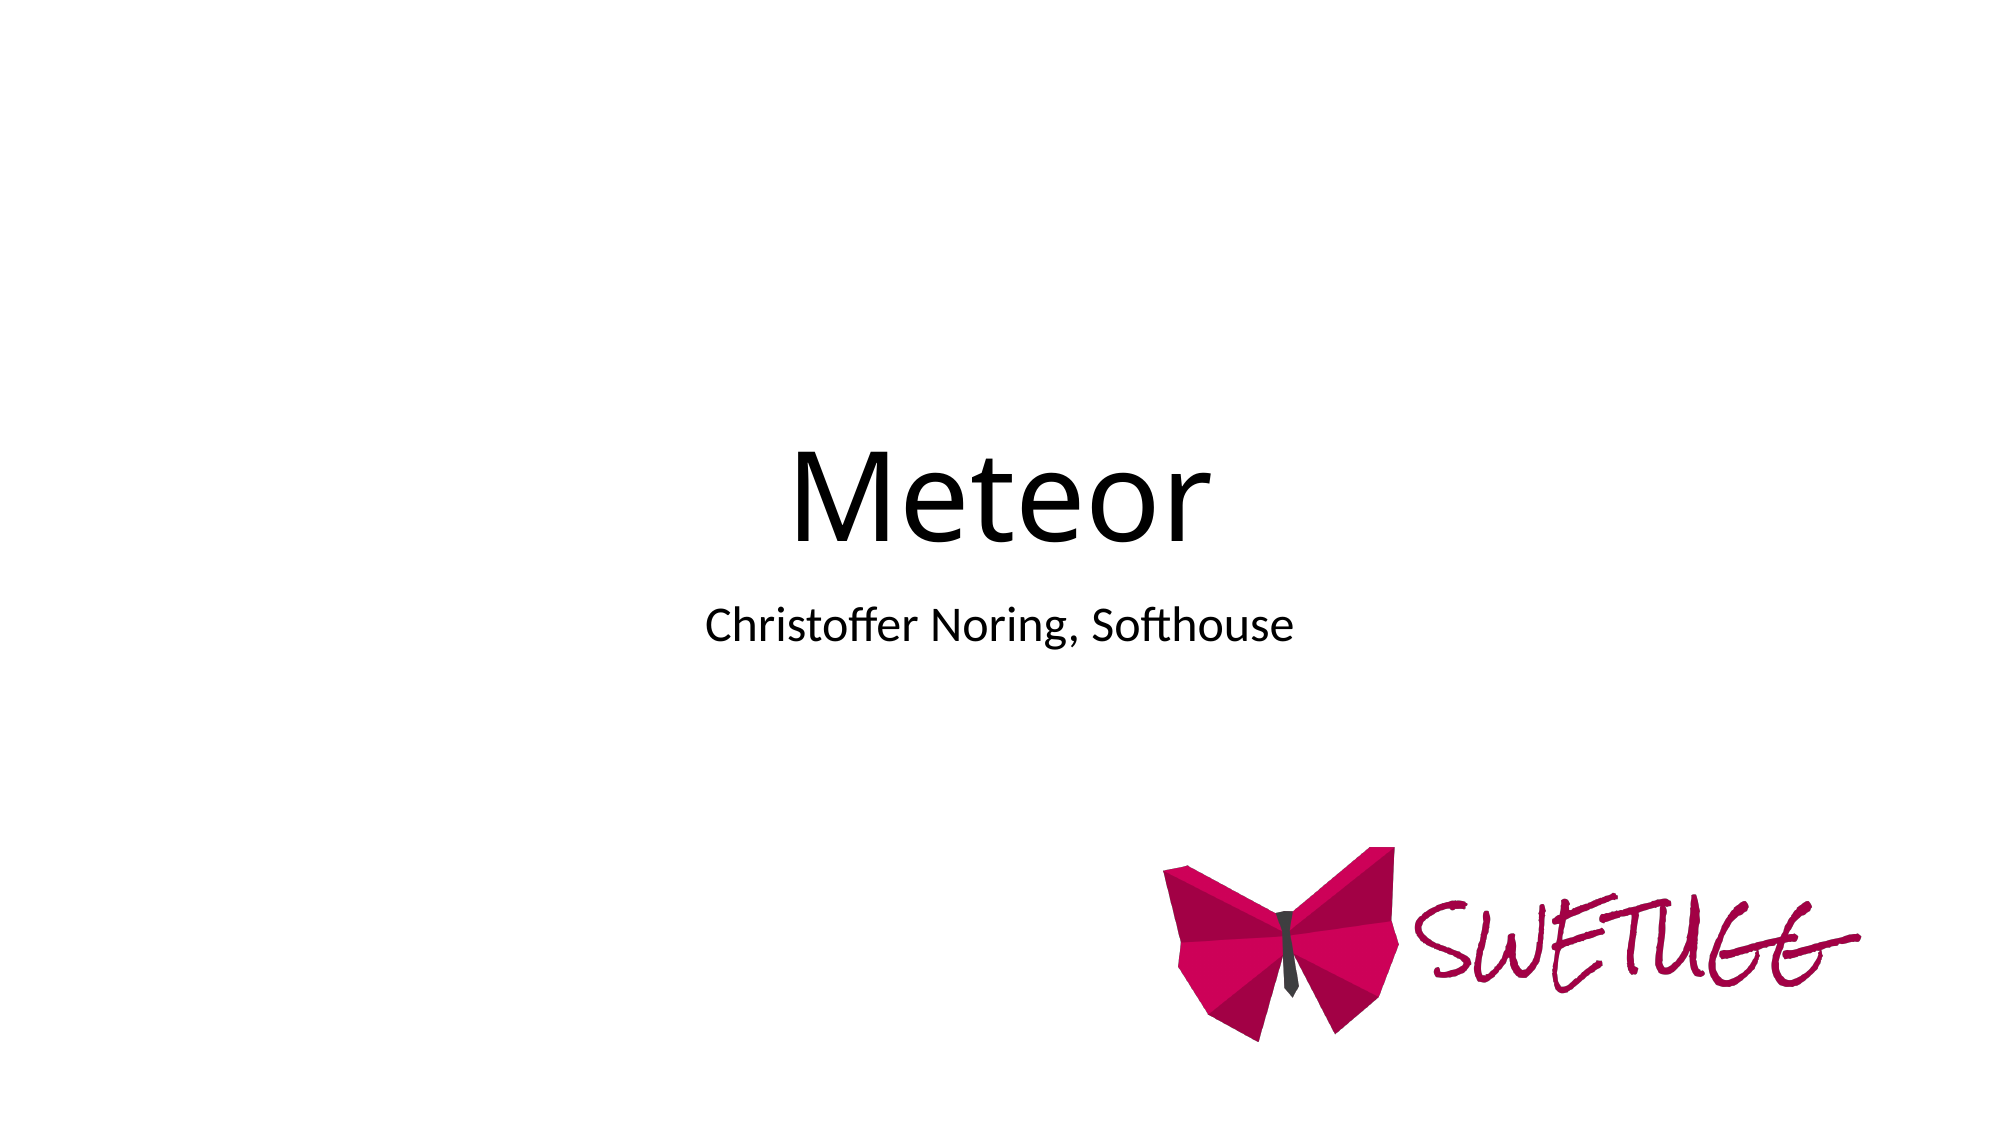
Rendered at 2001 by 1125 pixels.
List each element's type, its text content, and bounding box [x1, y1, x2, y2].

subtitle Christoffer Noring, Softhouse [249, 590, 1750, 863]
picture [1163, 847, 1870, 1042]
title Meteor [249, 184, 1750, 576]
